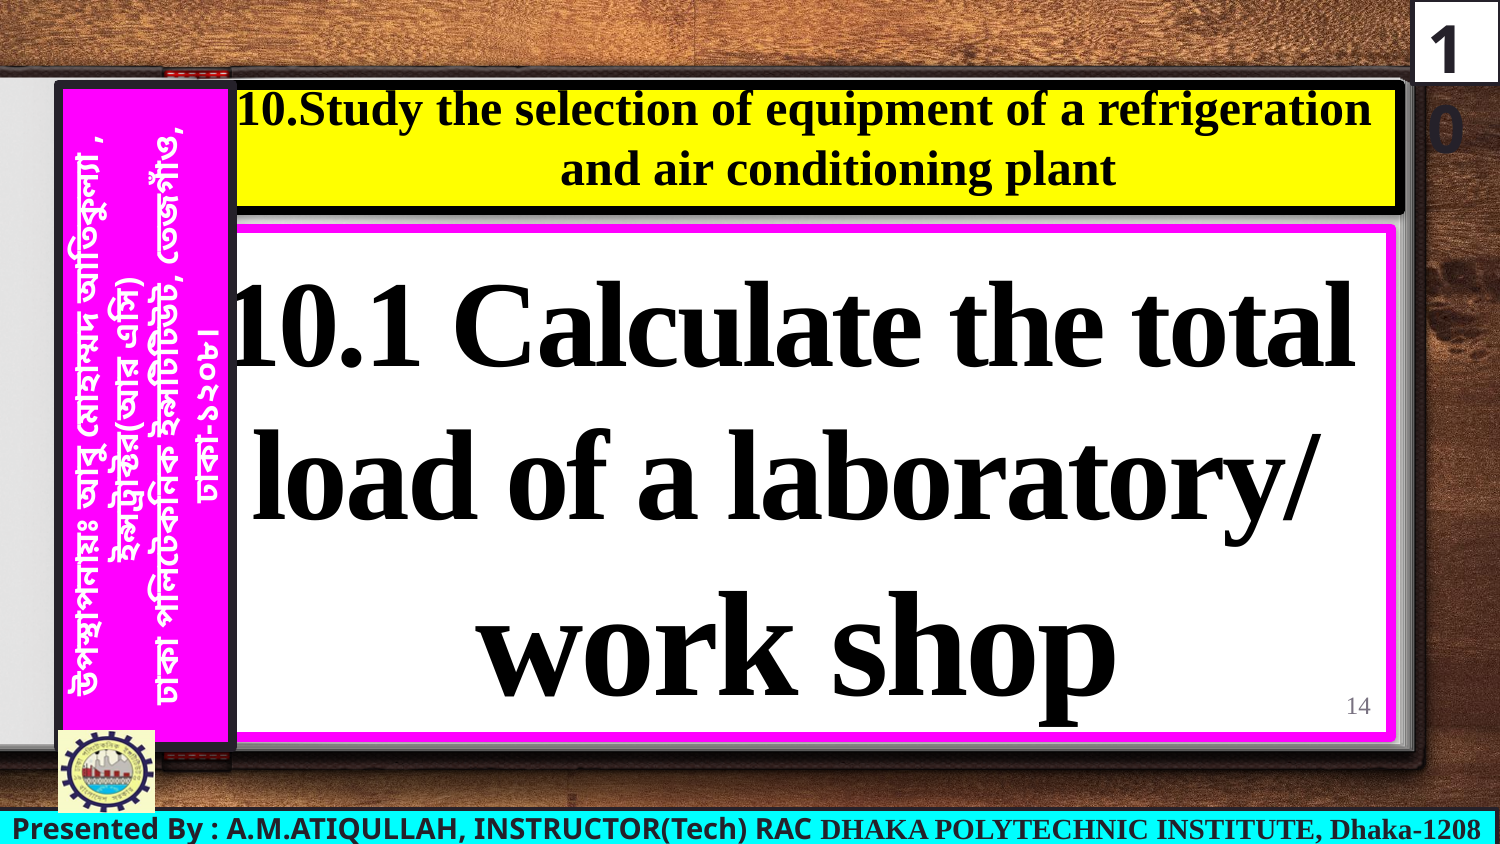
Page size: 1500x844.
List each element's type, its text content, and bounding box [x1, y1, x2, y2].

picture [0, 0, 1500, 844]
slide_number 14 [1295, 672, 1386, 737]
title 10.Study the selection of equipment of a refrigeration and air conditioning plant [233, 84, 1400, 211]
text_box 10 [1410, 0, 1500, 86]
text_box উপস্থাপনায়ঃ আবু মোহাম্মদ আতিকুল্যা , ইন্সট্রাক্টর(আর এসি) ঢাকা পলিটেকনিক ইন্সটিটিউট, তেজগাঁও, ঢাকা-১২০৮। [58, 84, 233, 747]
text_box Presented By : A.M.ATIQULLAH, INSTRUCTOR(Tech) RAC DHAKA POLYTECHNIC INSTITUTE, Dhaka-1208 [0, 807, 1499, 844]
subtitle 10.1 Calculate the total load of a laboratory/ work shop [233, 228, 1391, 737]
